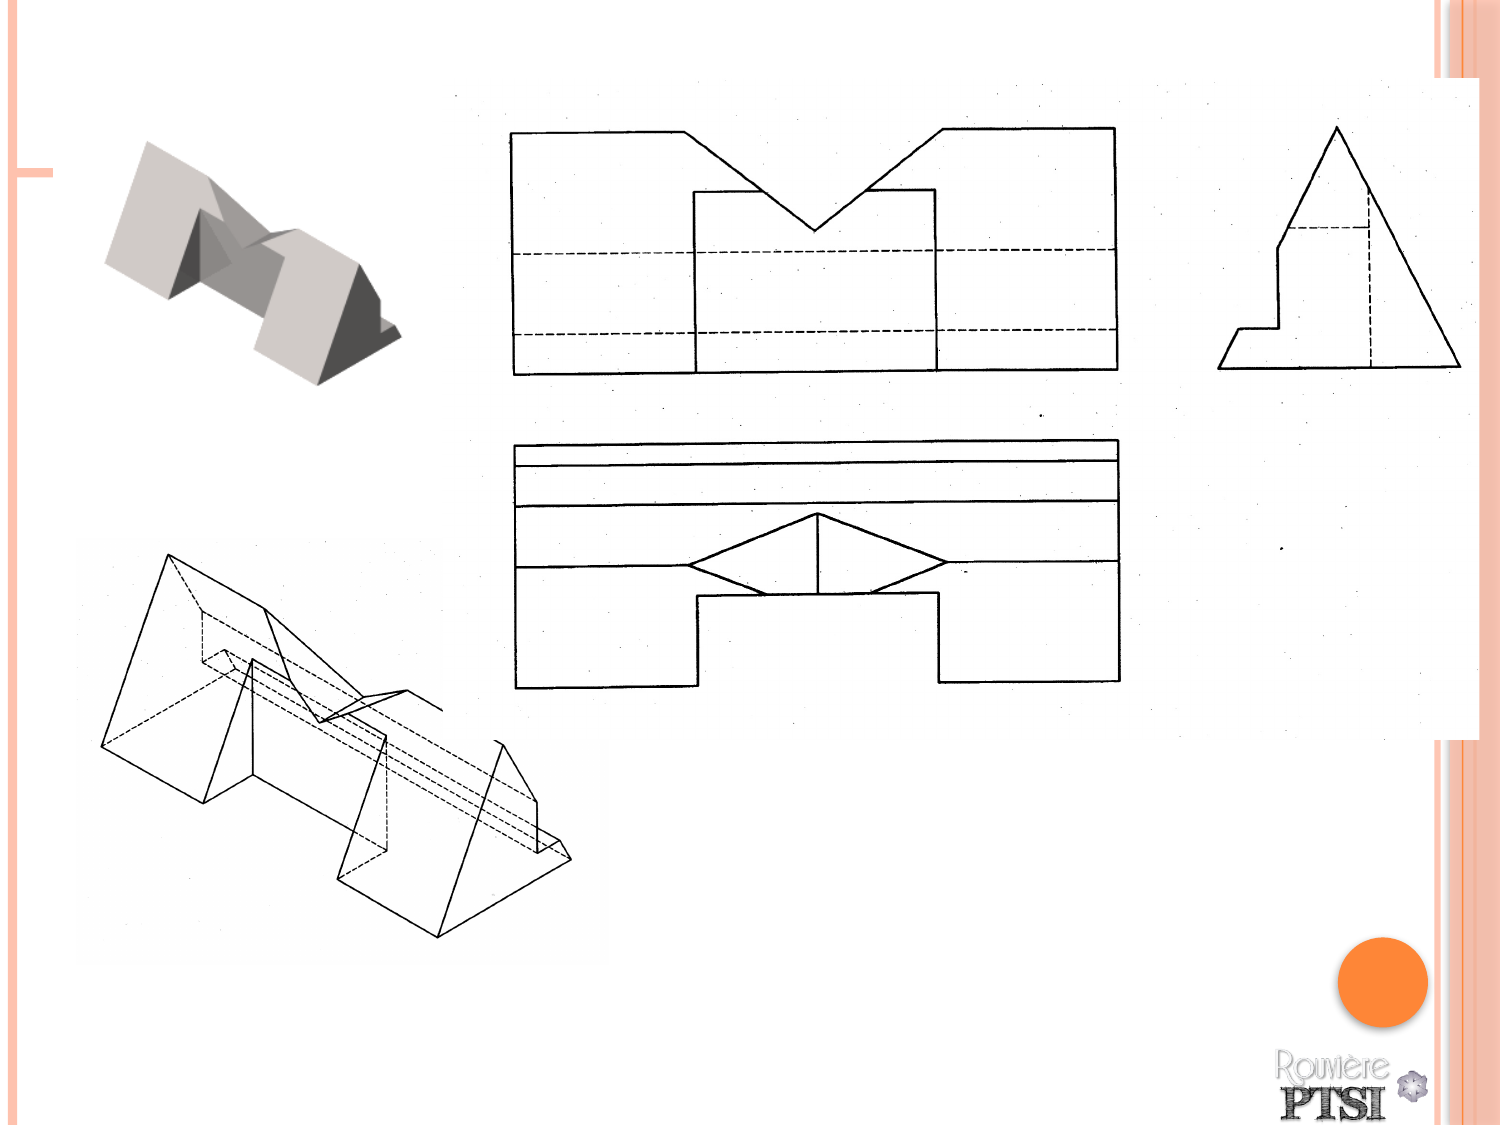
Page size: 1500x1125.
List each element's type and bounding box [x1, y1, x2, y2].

picture [1274, 1048, 1428, 1125]
picture [52, 77, 1480, 965]
